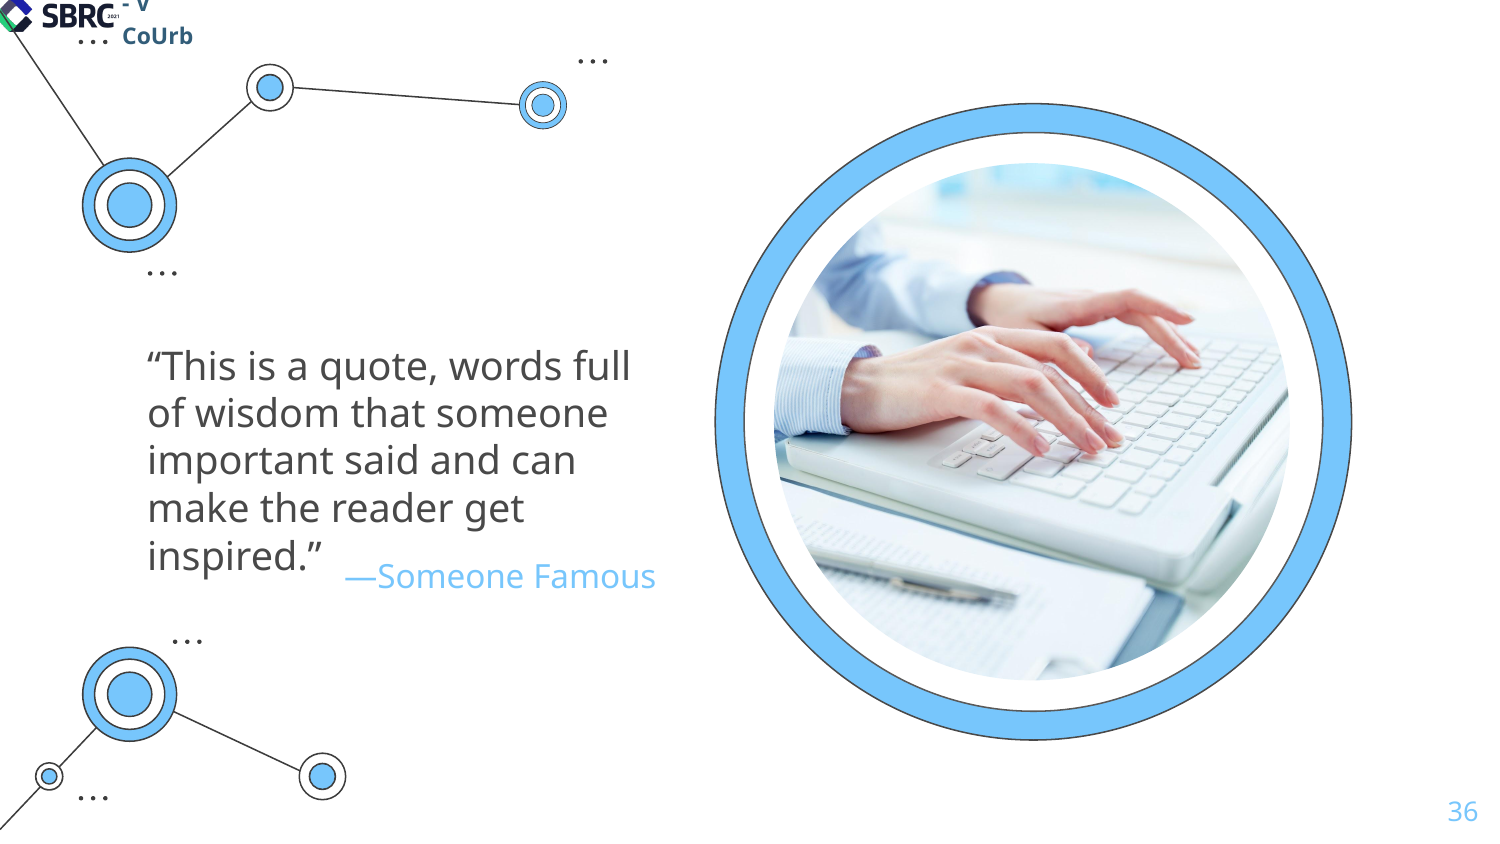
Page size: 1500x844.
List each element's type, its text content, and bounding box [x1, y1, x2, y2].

title —Someone Famous [131, 551, 672, 611]
slide_number ‹#› [1403, 779, 1494, 844]
picture [0, 0, 119, 32]
picture [773, 162, 1291, 681]
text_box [714, 103, 1352, 741]
picture [0, 14, 12, 32]
subtitle “This is a quote, words full of wisdom that someone important said and can make the reader get inspired.” [131, 325, 672, 551]
